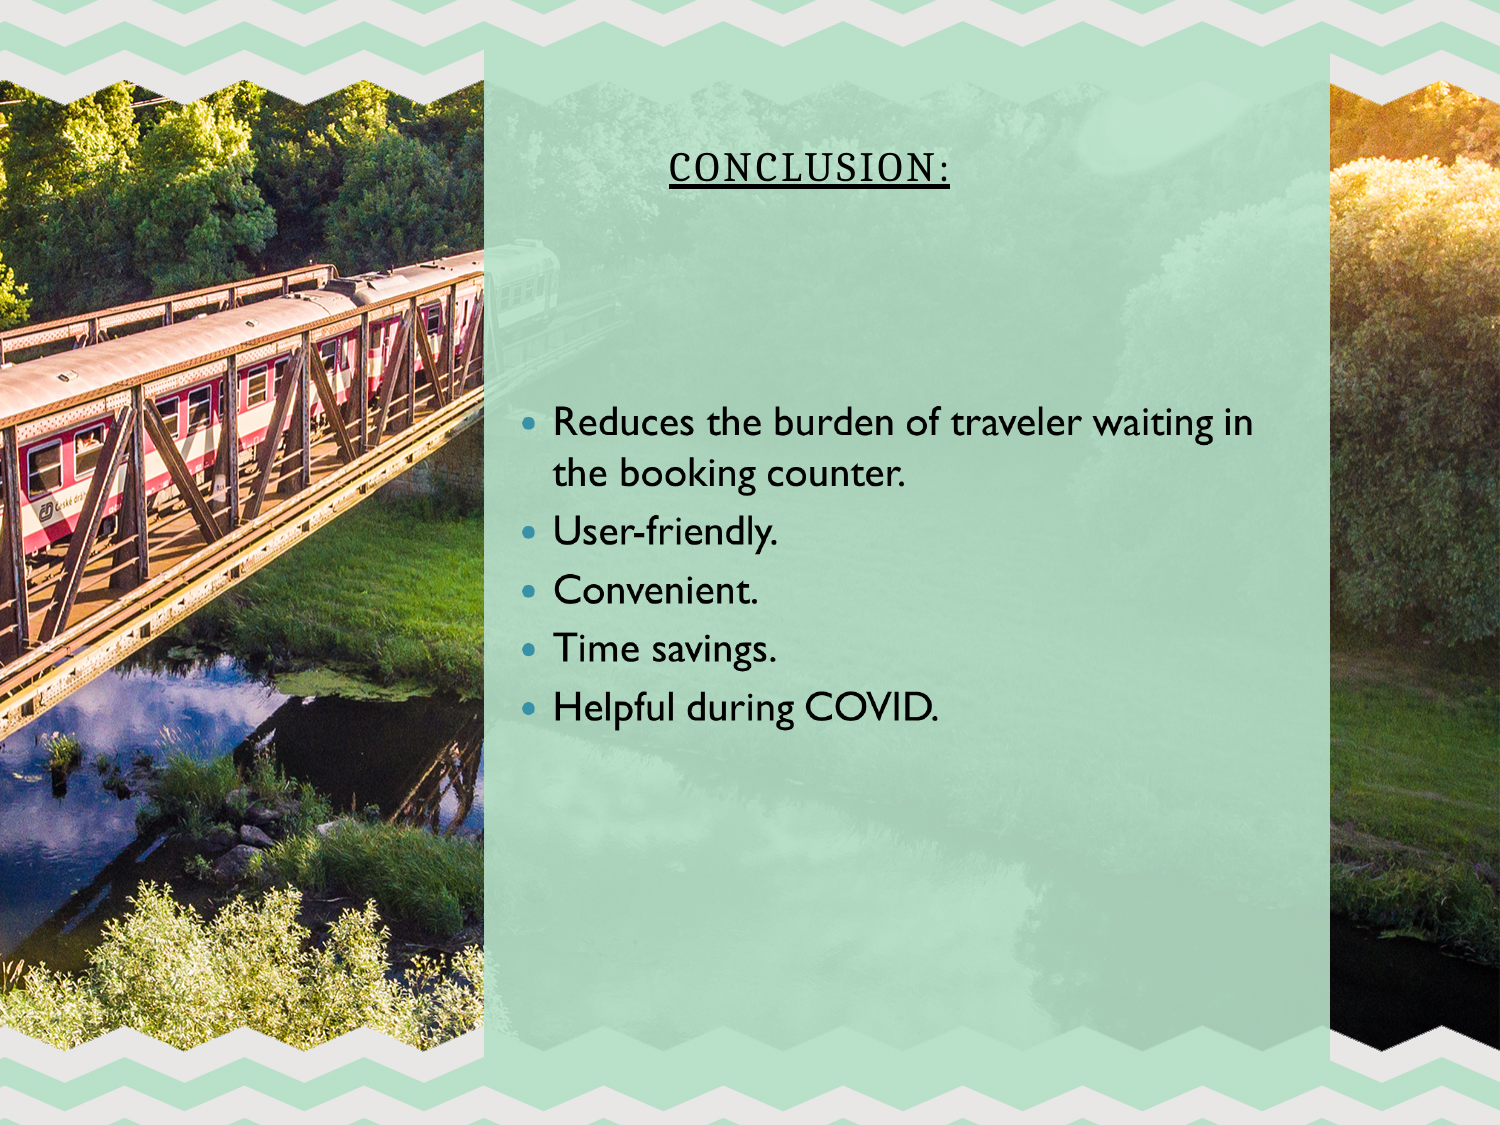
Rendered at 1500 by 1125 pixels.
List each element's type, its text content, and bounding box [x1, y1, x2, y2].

text_box CONCLUSION: [667, 137, 1010, 190]
picture [0, 0, 1500, 1125]
